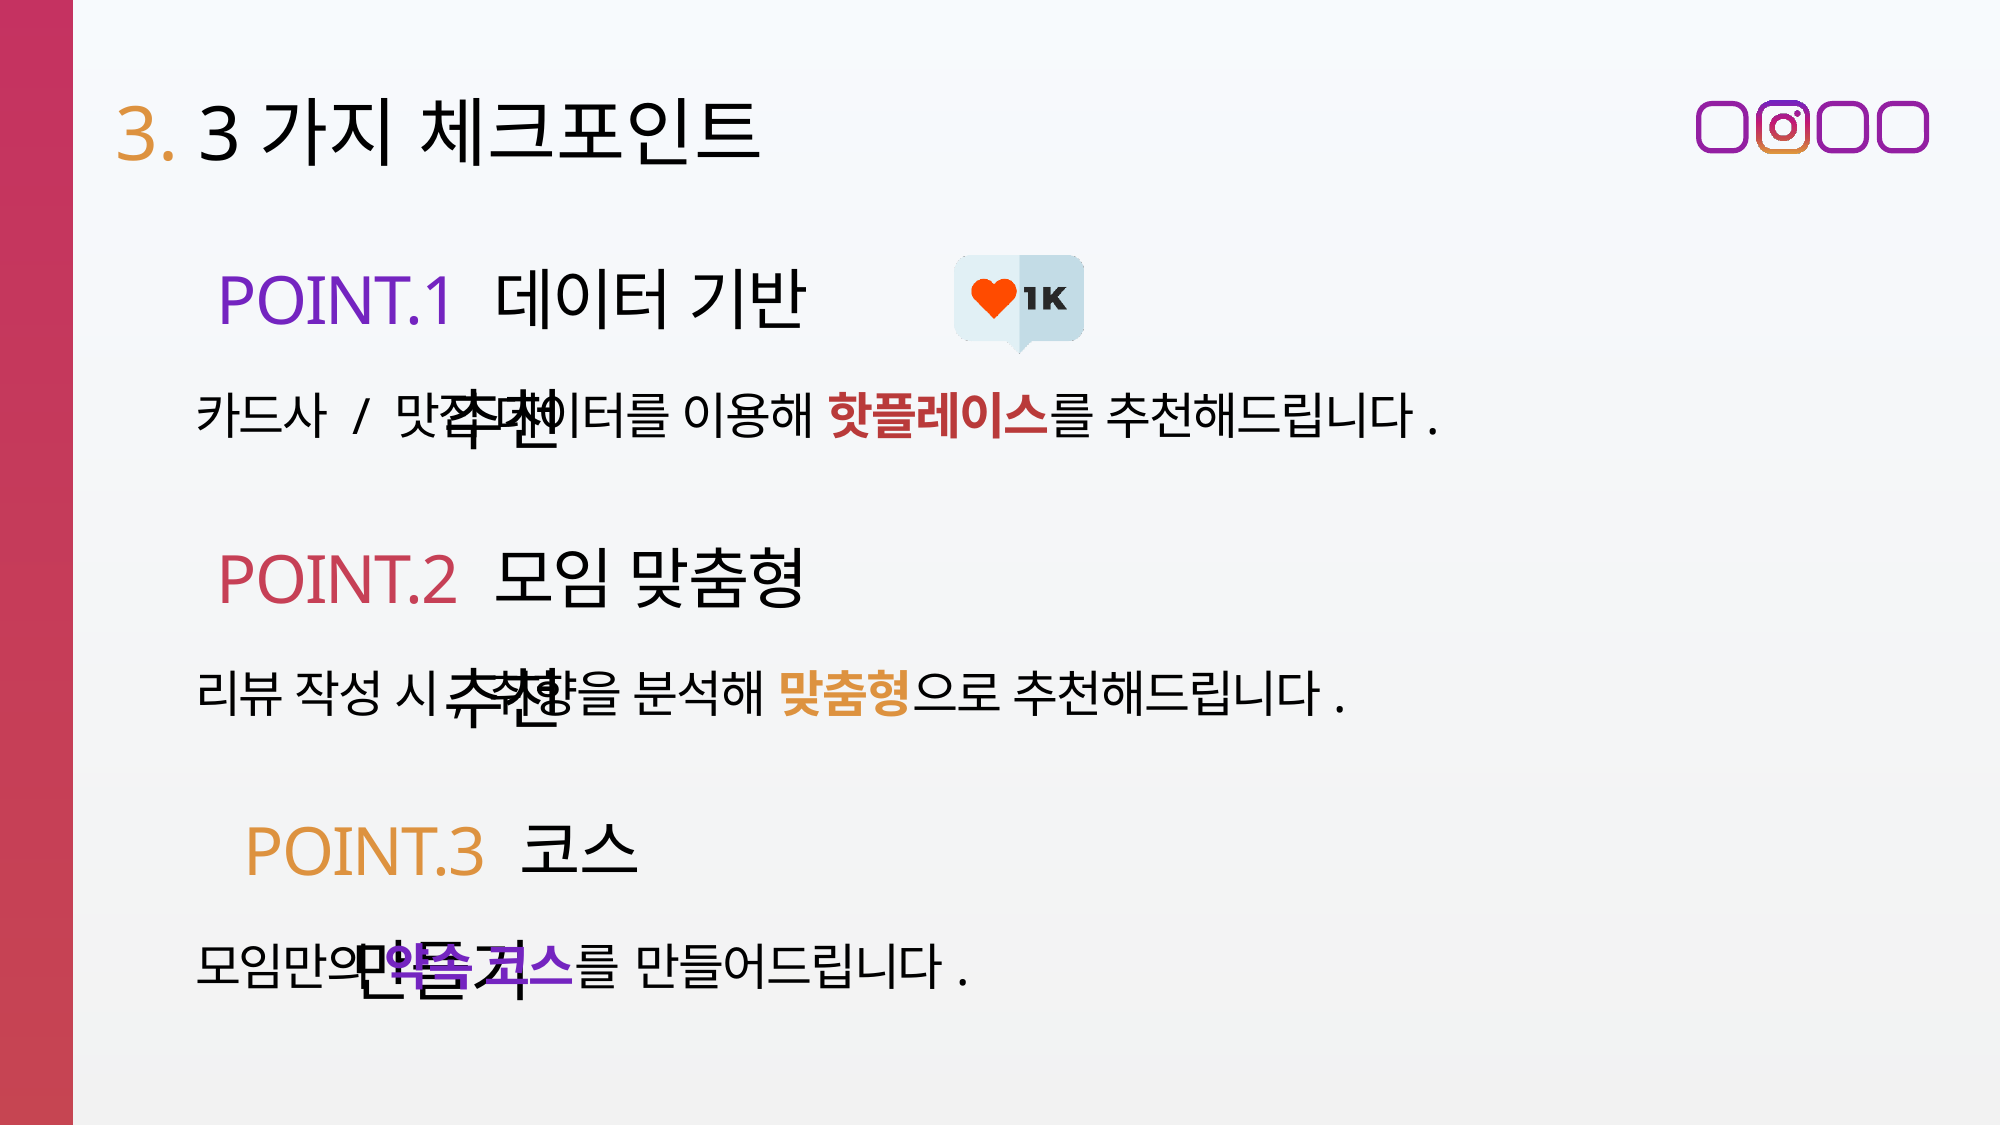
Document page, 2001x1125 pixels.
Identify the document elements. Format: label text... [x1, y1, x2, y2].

text_box 리뷰 작성 시, 취향을 분석해 맞춤형으로 추천해드립니다. [151, 625, 1927, 731]
text_box POINT.3 코스 만들기 [106, 761, 749, 1017]
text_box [1698, 100, 1927, 154]
text_box POINT.2 모임 맞춤형 추천 [106, 489, 890, 624]
picture [954, 239, 1084, 369]
text_box [0, 0, 74, 1125]
text_box 모임만의 약속 코스를 만들어드립니다. [151, 898, 1927, 1003]
text_box 3. 3가지 체크포인트 [101, 78, 778, 183]
text_box POINT.1 데이터 기반 추천 [106, 211, 890, 346]
text_box 카드사 / 맛집 데이터를 이용해 핫플레이스를 추천해드립니다. [151, 347, 1927, 453]
